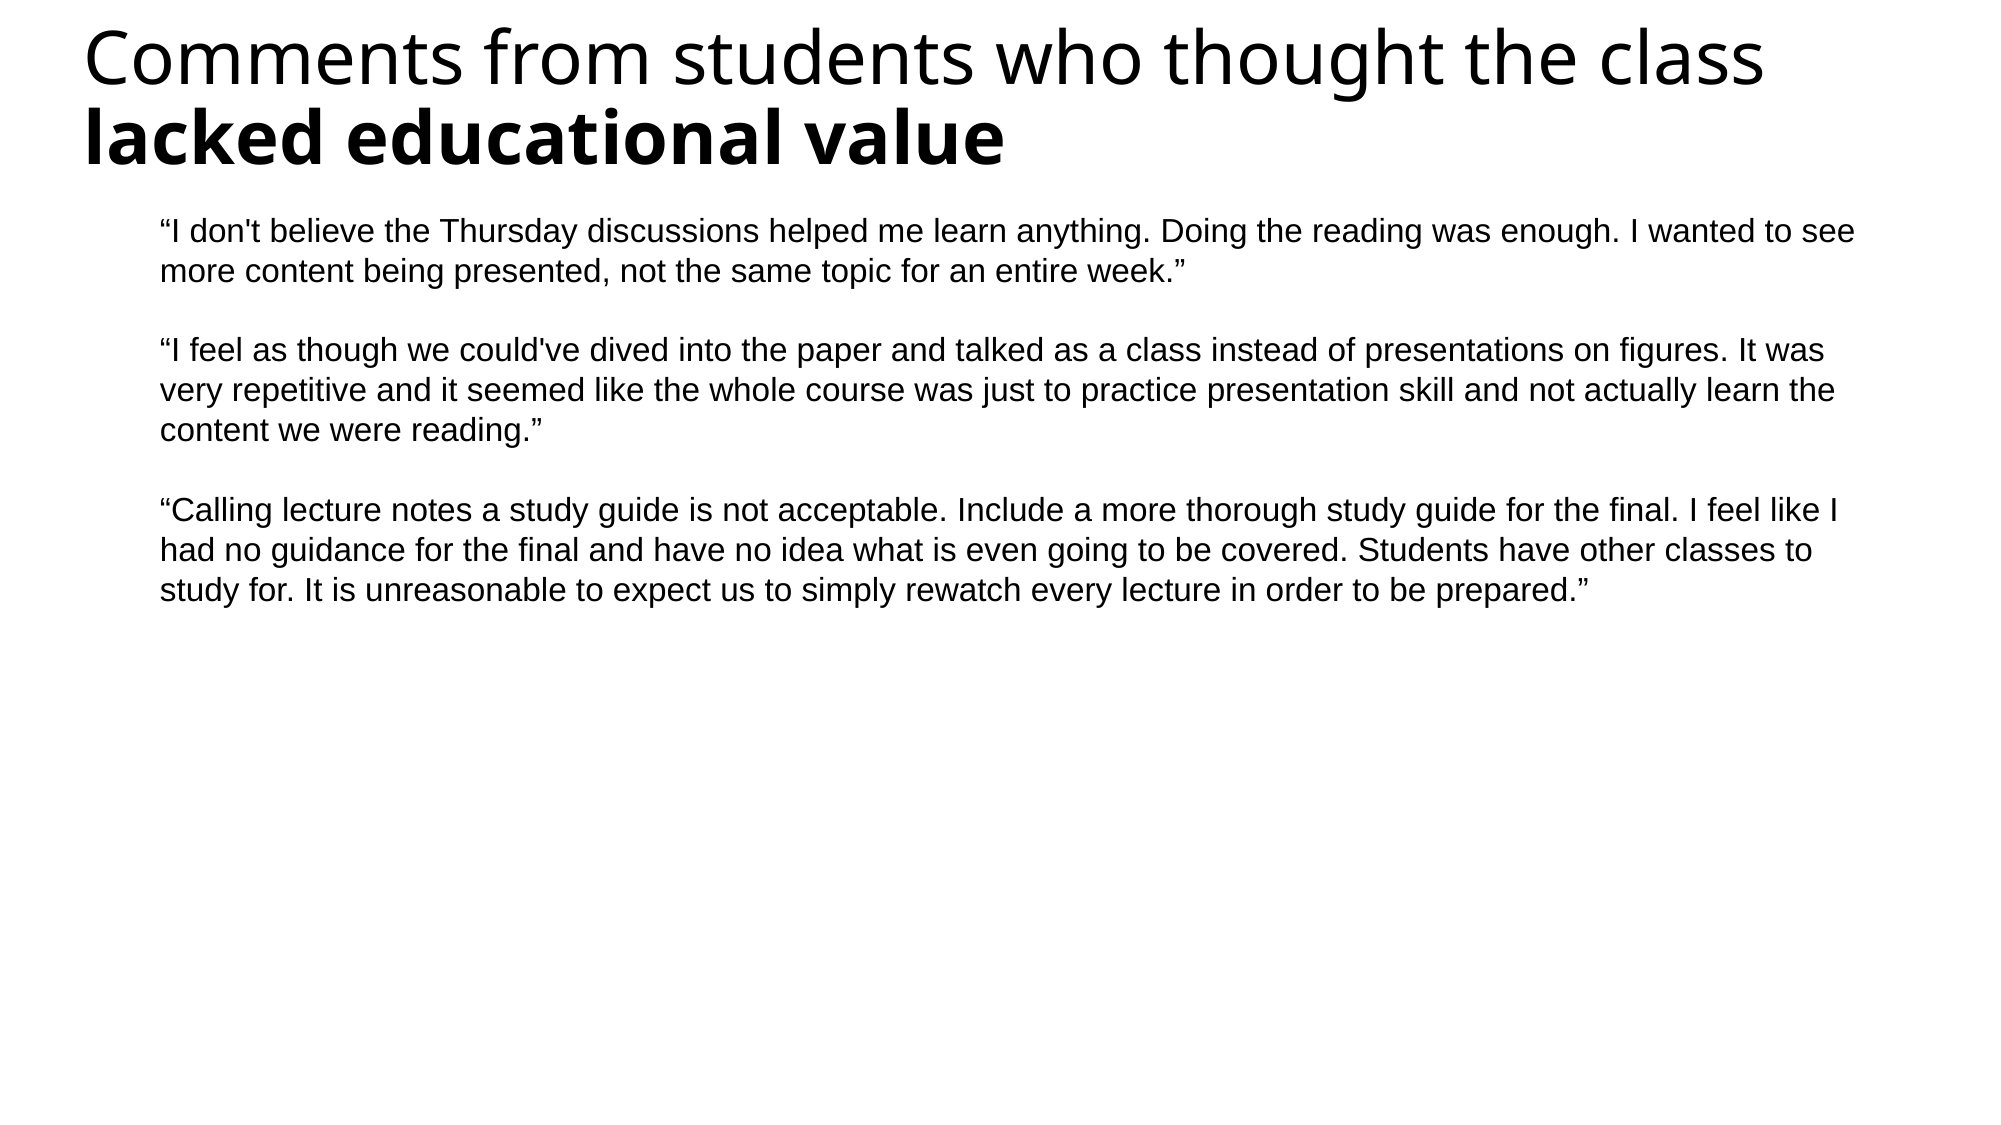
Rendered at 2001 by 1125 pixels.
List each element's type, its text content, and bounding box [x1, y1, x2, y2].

text_box “I don't believe the Thursday discussions helped me learn anything. Doing the reading was enough. I wanted to see more content being presented, not the same topic for an entire week.” “I feel as though we could've dived into the paper and talked as a class instead of presentations on figures. It was very repetitive and it seemed like the whole course was just to practice presentation skill and not actually learn the content we were reading.” “Calling lecture notes a study guide is not acceptable. Include a more thorough study guide for the final. I feel like I had no guidance for the final and have no idea what is even going to be covered. Students have other classes to study for. It is unreasonable to expect us to simply rewatch every lecture in order to be prepared.” [145, 201, 1910, 616]
title Comments from students who thought the class lacked educational value [68, 12, 1932, 189]
